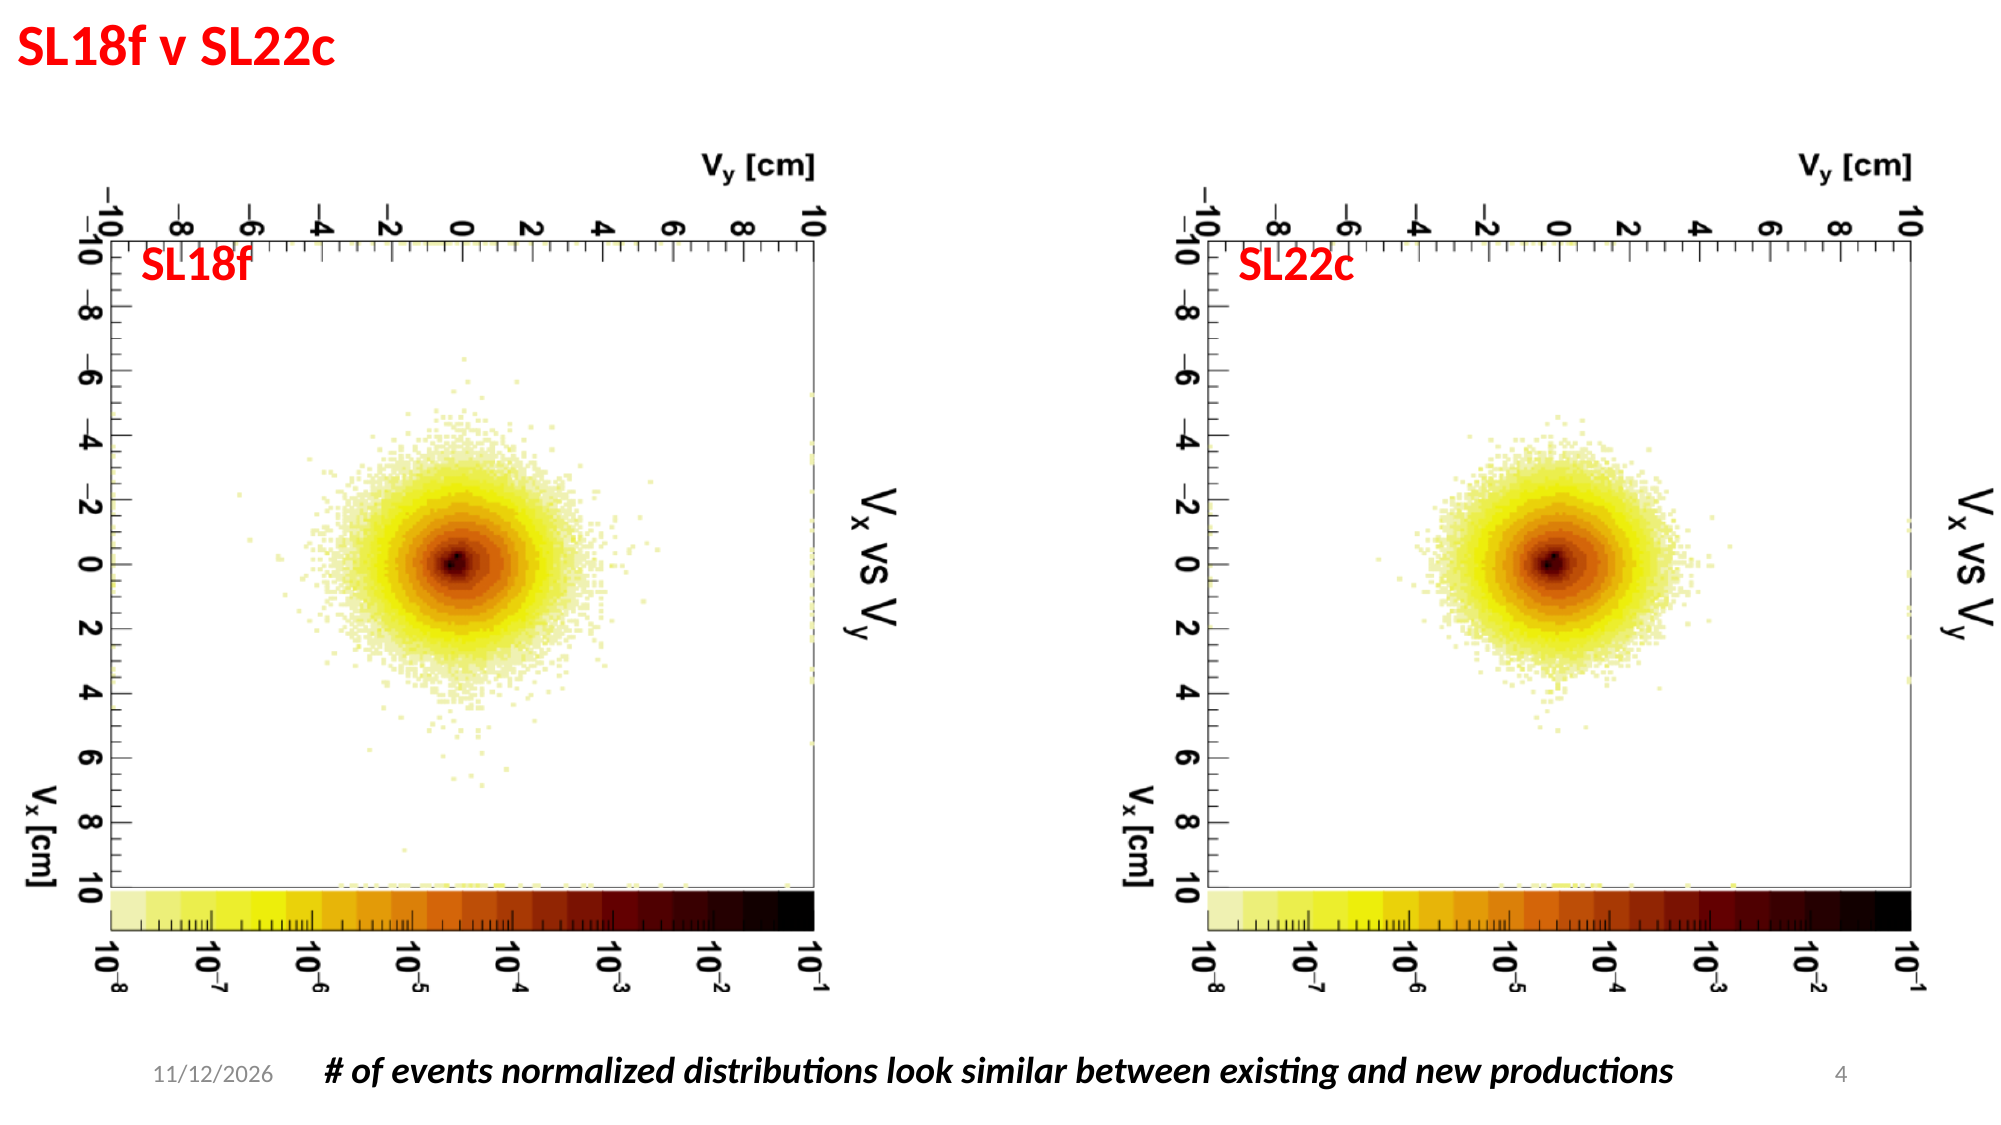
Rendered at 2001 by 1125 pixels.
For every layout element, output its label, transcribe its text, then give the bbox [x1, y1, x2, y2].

picture [1119, 110, 1977, 1015]
text_box SL18f v SL22c [2, 0, 352, 85]
text_box # of events normalized distributions look similar between existing and new productions [309, 1039, 1691, 1099]
picture [23, 110, 881, 1015]
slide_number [137, 1042, 588, 1103]
slide_number 4 [1412, 1042, 1863, 1103]
